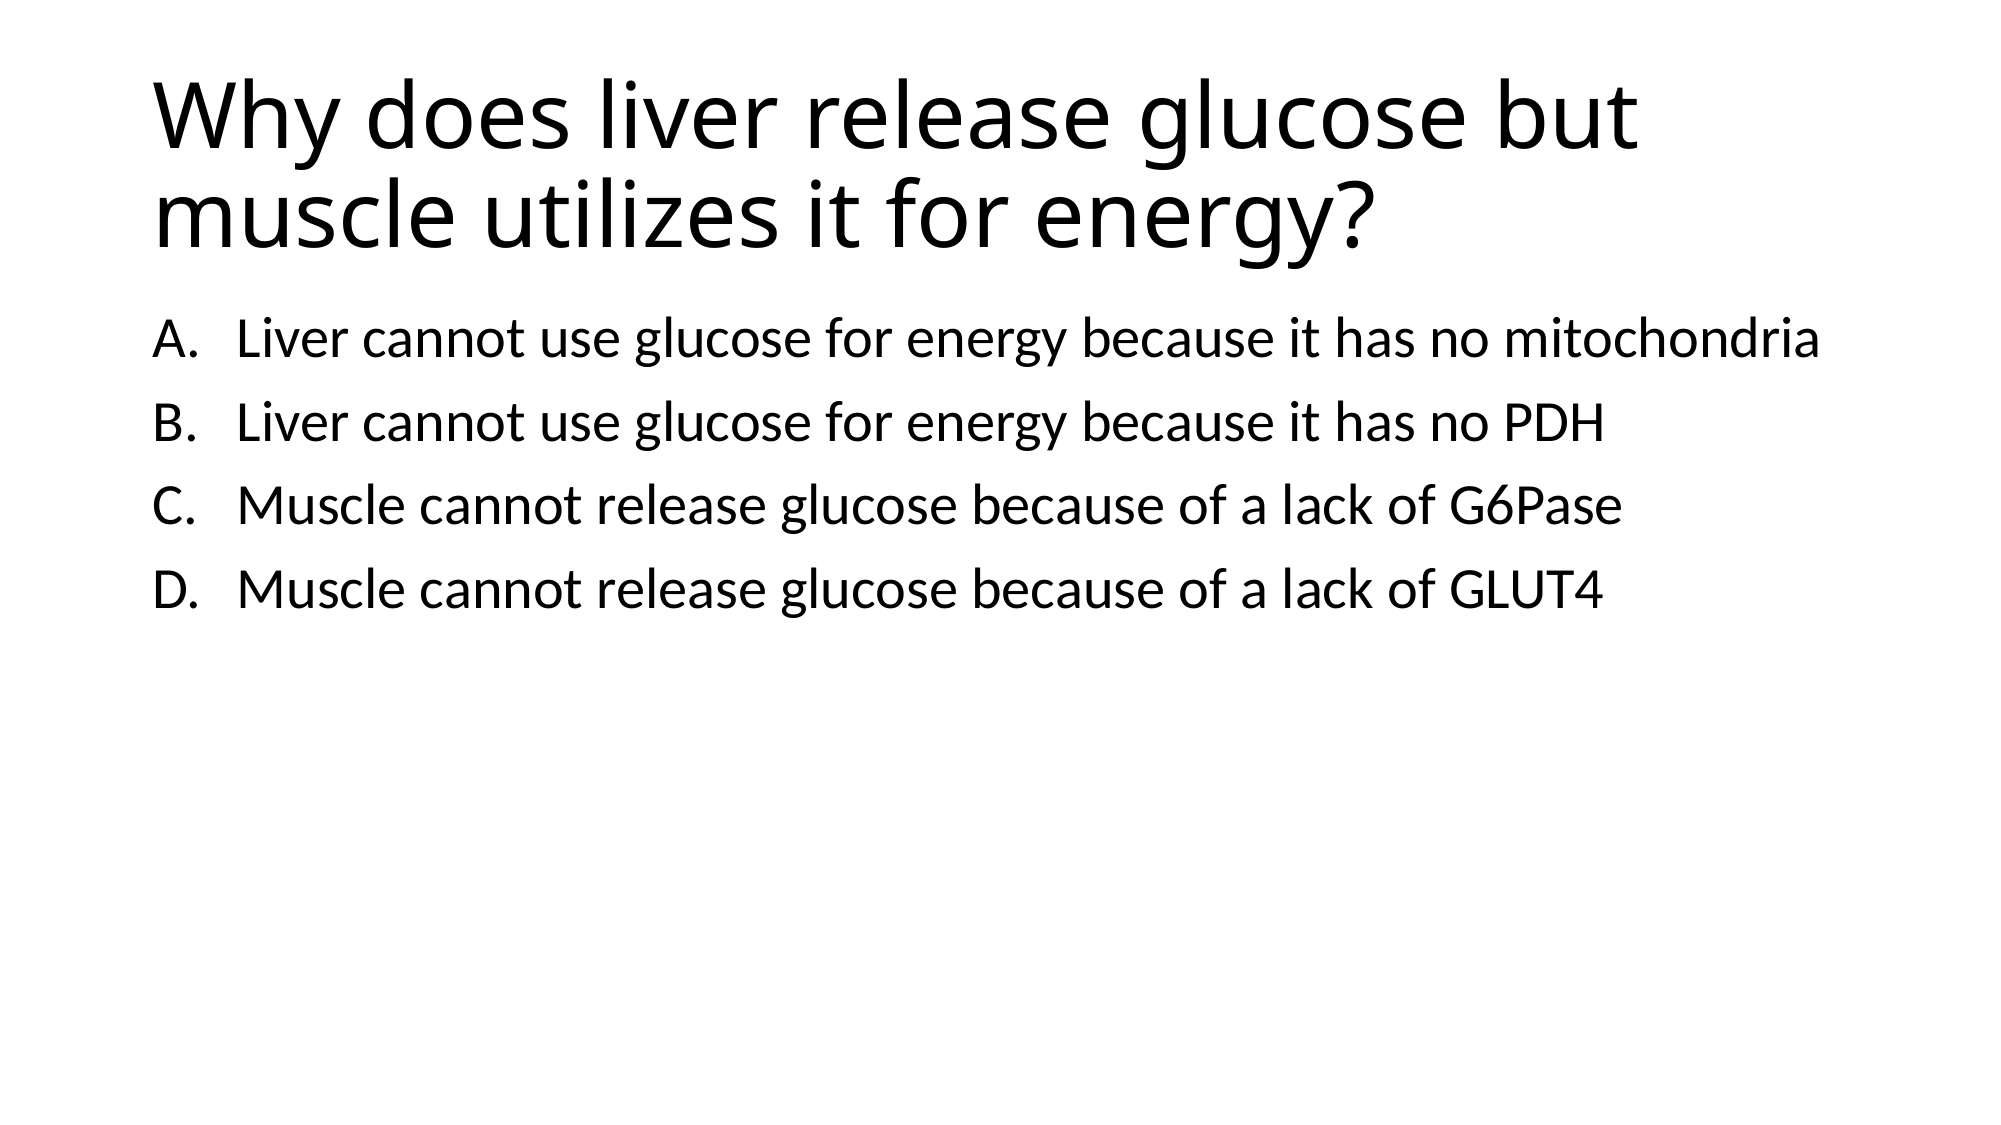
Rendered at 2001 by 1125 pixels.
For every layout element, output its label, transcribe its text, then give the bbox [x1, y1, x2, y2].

list Liver cannot use glucose for energy because it has no mitochondria Liver cannot use glucose for energy because it has no PDH Muscle cannot release glucose because of a lack of G6Pase Muscle cannot release glucose because of a lack of GLUT4 [137, 299, 1863, 1014]
title Why does liver release glucose but muscle utilizes it for energy? [137, 59, 1863, 278]
